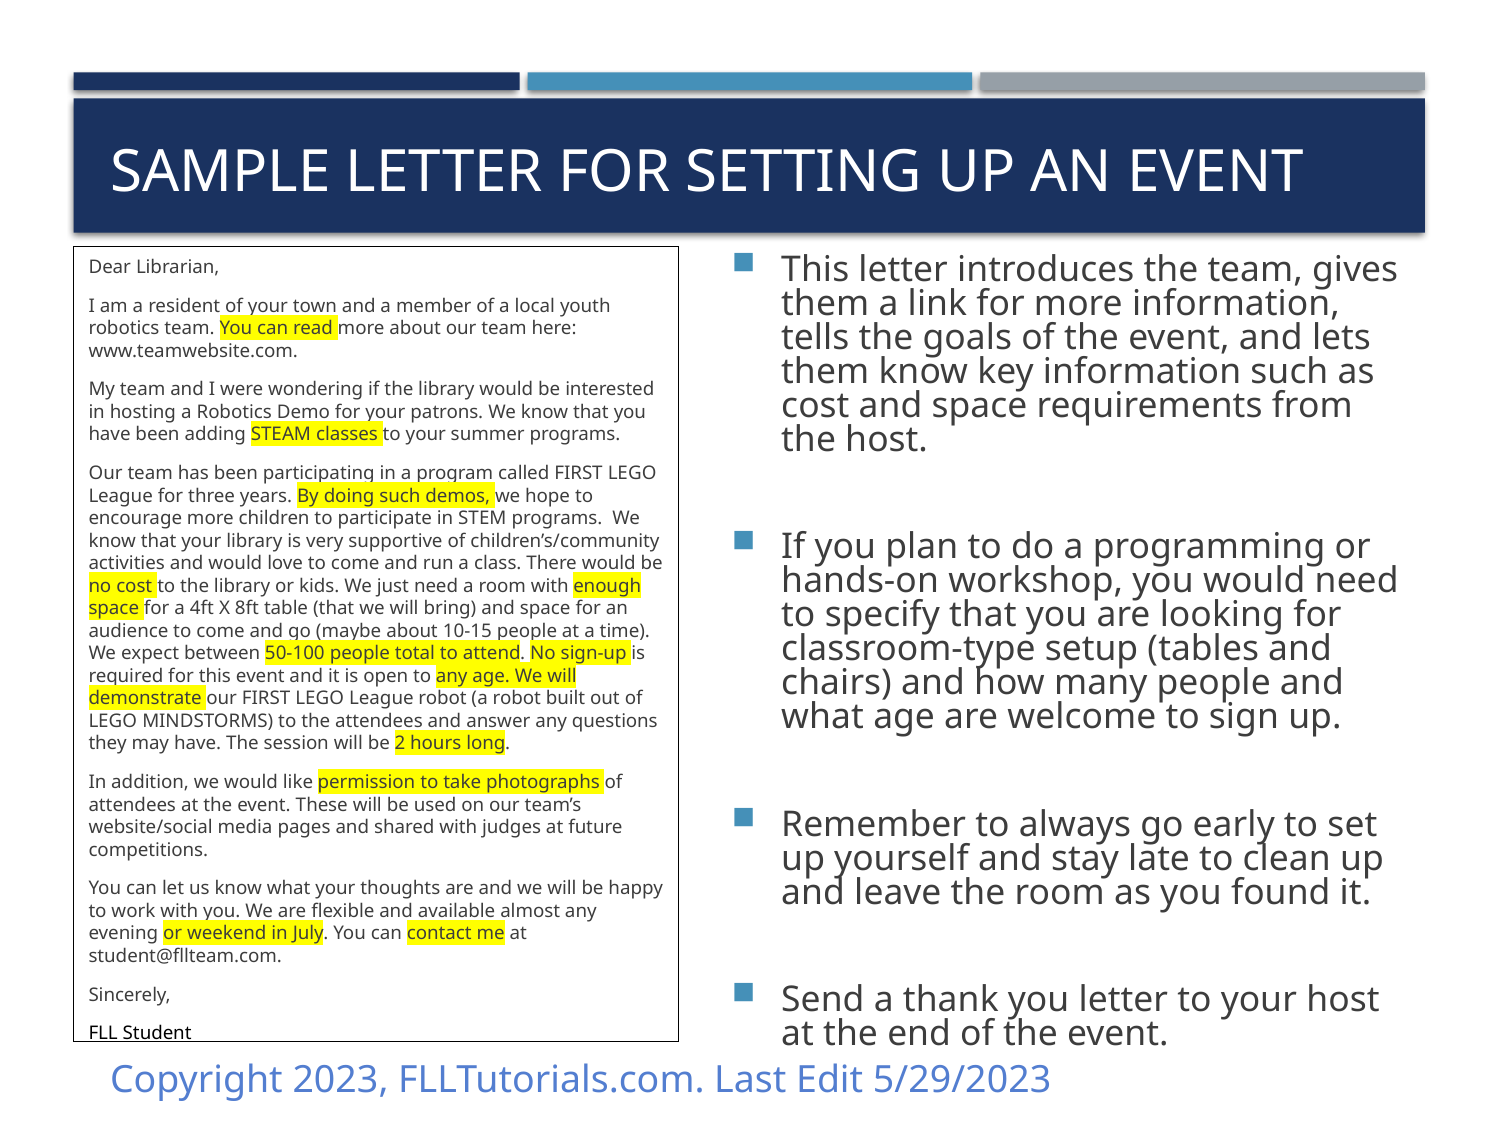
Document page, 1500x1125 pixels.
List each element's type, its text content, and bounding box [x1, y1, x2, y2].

title SAMPLE LETTER for setting up an event [95, 112, 1406, 211]
list Dear Librarian, I am a resident of your town and a member of a local youth robotics team. You can read more about our team here: www.teamwebsite.com. My team and I were wondering if the library would be interested in hosting a Robotics Demo for your patrons. We know that you have been adding STEAM classes to your summer programs. Our team has been participating in a program called FIRST LEGO League for three years. By doing such demos, we hope to encourage more children to participate in STEM programs. We know that your library is very supportive of children’s/community activities and would love to come and run a class. There would be no cost to the library or kids. We just need a room with enough space for a 4ft X 8ft table (that we will bring) and space for an audience to come and go (maybe about 10-15 people at a time). We expect between 50-100 people total to attend. No sign-up is required for this event and it is open to any age. We will demonstrate our FIRST LEGO League robot (a robot built out of LEGO MINDSTORMS) to the attendees and answer any questions they may have. The session will be 2 hours long. In addition, we would like permission to take photographs of attendees at the event. These will be used on our team’s website/social media pages and shared with judges at future competitions. You can let us know what your thoughts are and we will be happy to work with you. We are flexible and available almost any evening or weekend in July. You can contact me at student@fllteam.com. Sincerely, FLL Student [73, 246, 679, 1042]
text_box This letter introduces the team, gives them a link for more information, tells the goals of the event, and lets them know key information such as cost and space requirements from the host. If you plan to do a programming or hands-on workshop, you would need to specify that you are looking for classroom-type setup (tables and chairs) and how many people and what age are welcome to sign up. Remember to always go early to set up yourself and stay late to clean up and leave the room as you found it. Send a thank you letter to your host at the end of the event. [716, 246, 1423, 1060]
footer Copyright 2023, FLLTutorials.com. Last Edit 5/29/2023 [95, 1047, 1082, 1108]
